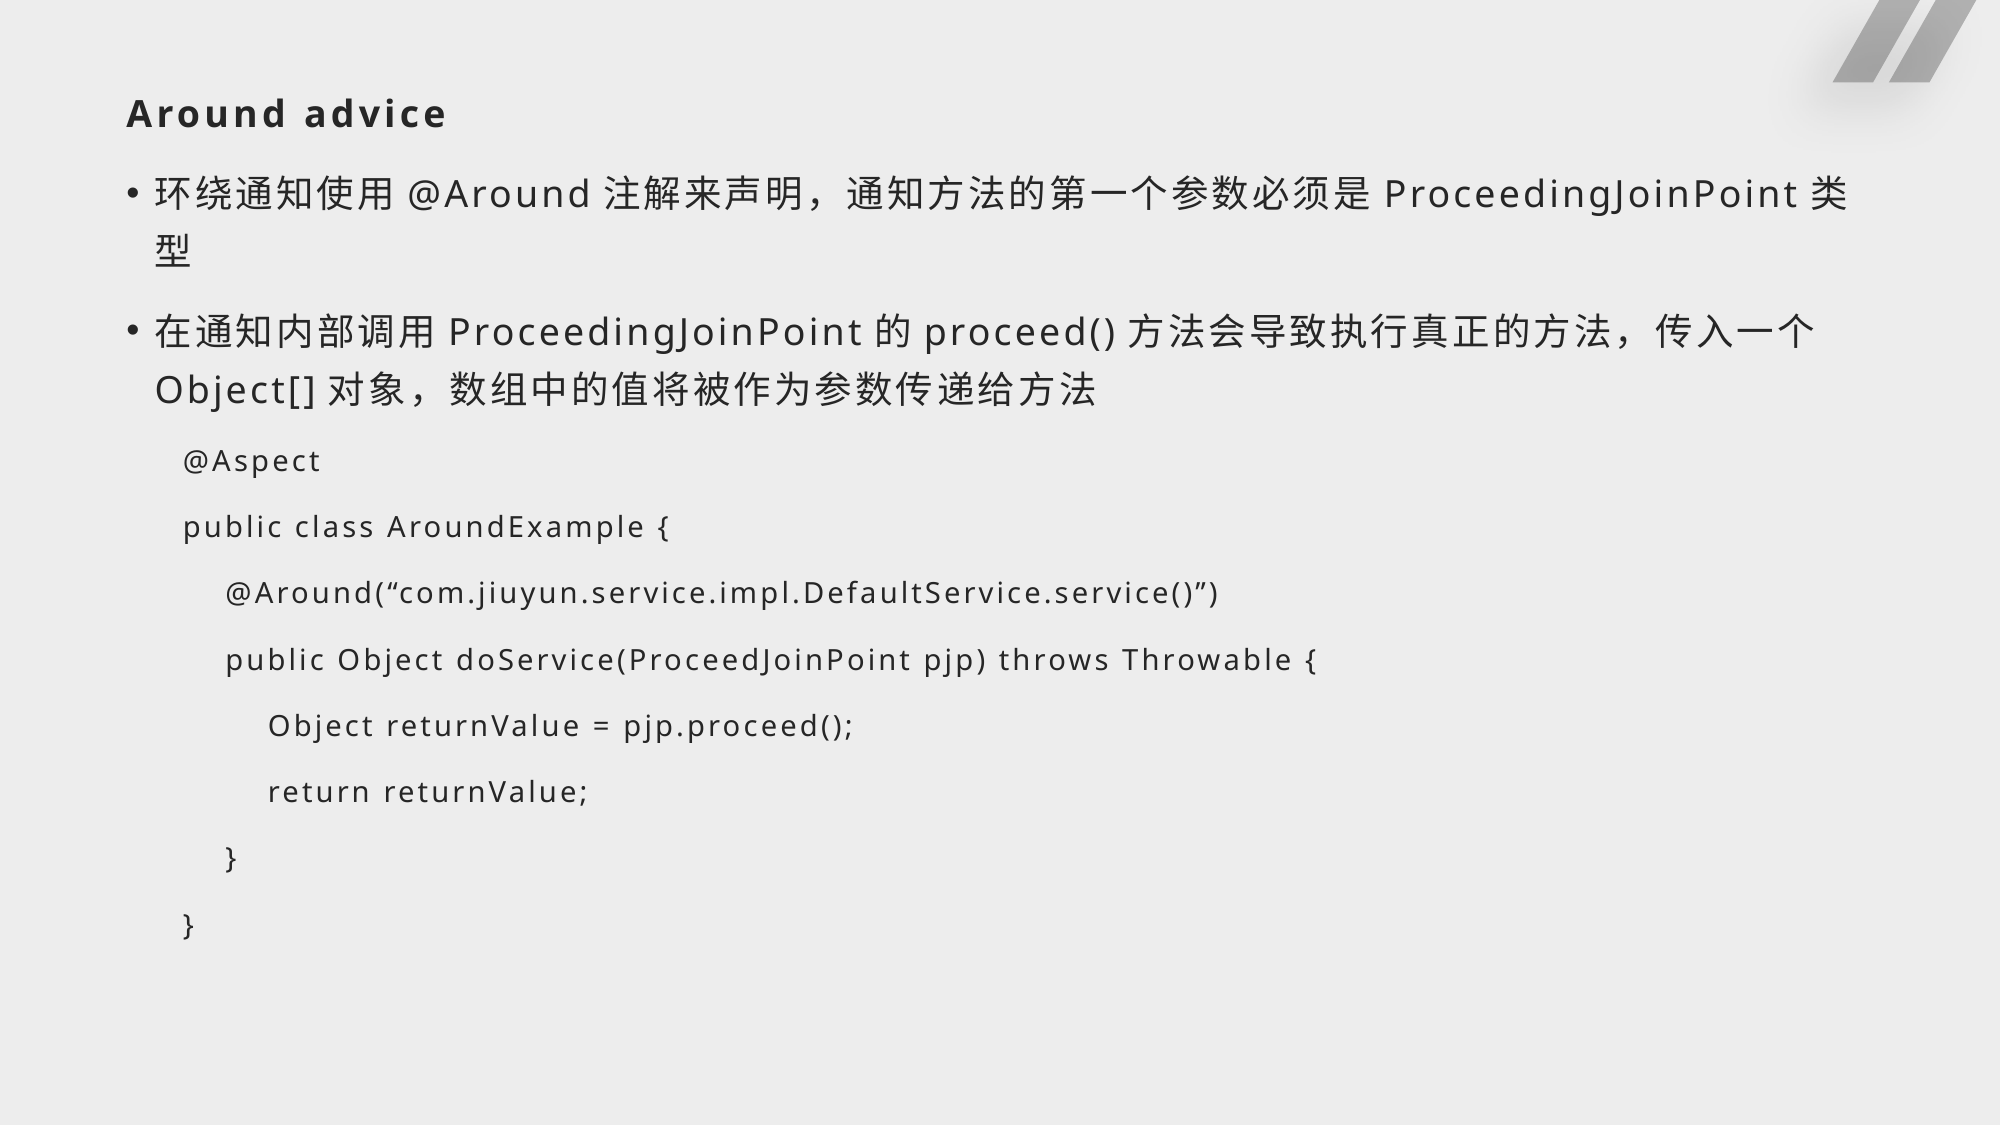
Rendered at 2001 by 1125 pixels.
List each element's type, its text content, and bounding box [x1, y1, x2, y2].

title Around advice [109, 83, 1891, 156]
list 环绕通知使用@Around注解来声明，通知方法的第一个参数必须是ProceedingJoinPoint类型 在通知内部调用ProceedingJoinPoint的proceed()方法会导致执行真正的方法，传入一个Object[]对象，数组中的值将被作为参数传递给方法 @Aspect public class AroundExample { @Around(“com.jiuyun.service.impl.DefaultService.service()”) public Object doService(ProceedJoinPoint pjp) throws Throwable { Object returnValue = pjp.proceed(); return returnValue; } } [109, 156, 1891, 1041]
